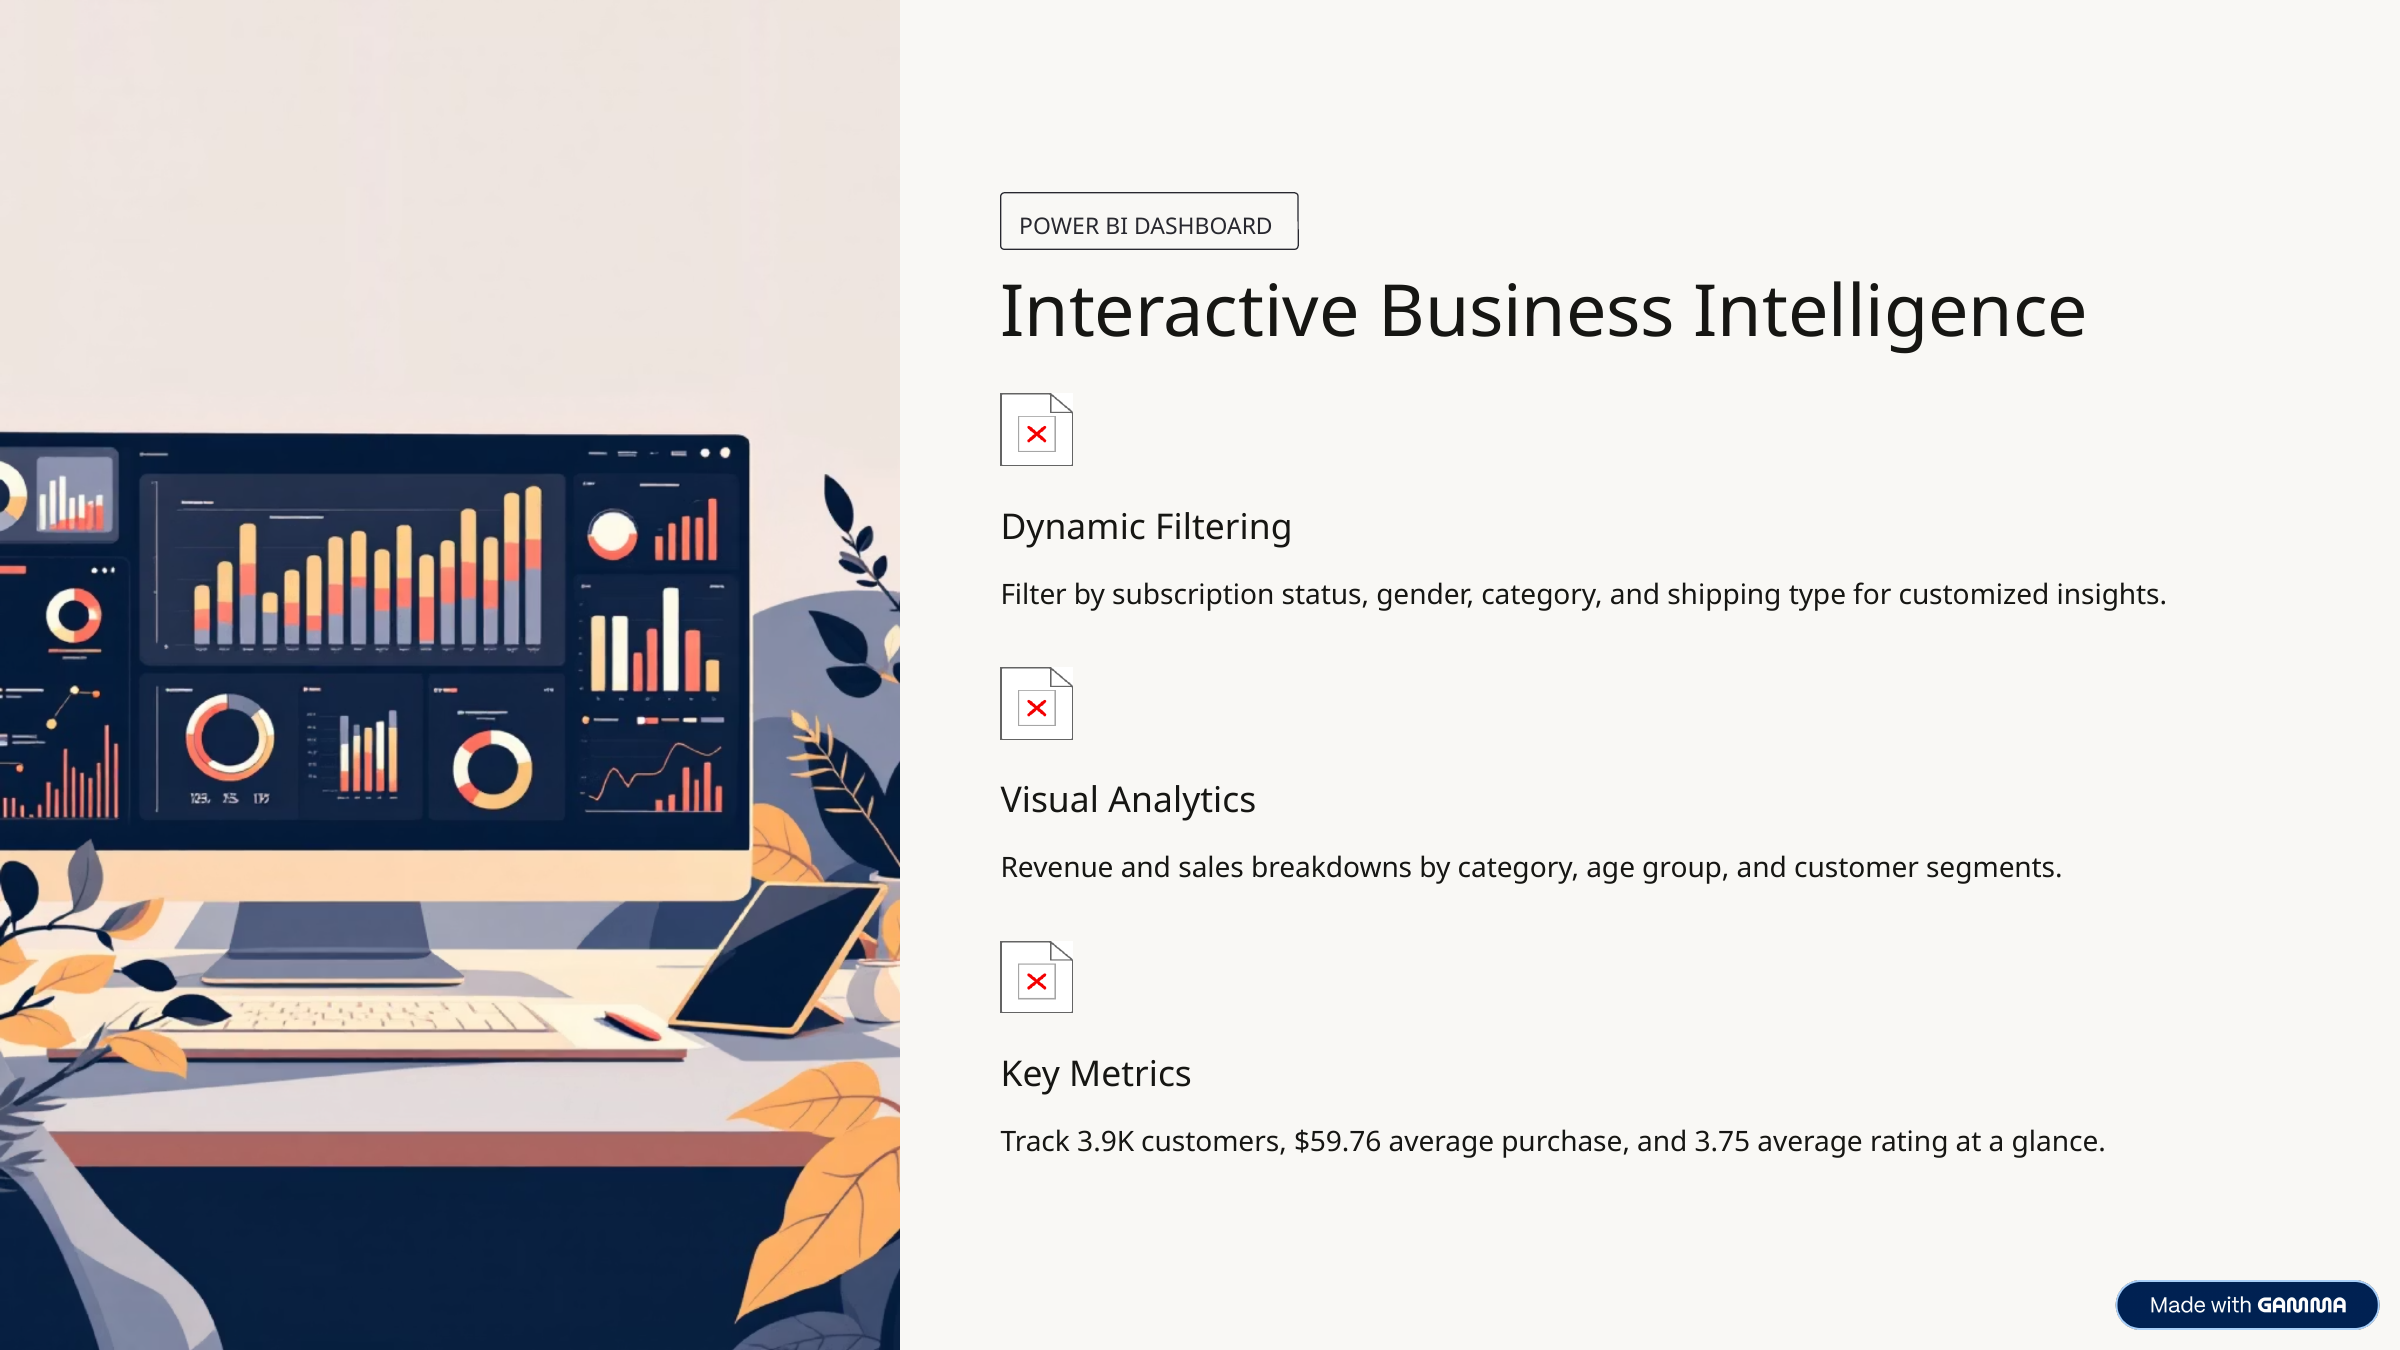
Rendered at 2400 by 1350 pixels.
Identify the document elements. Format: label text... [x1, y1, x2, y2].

text_box Revenue and sales breakdowns by category, age group, and customer segments. [1000, 837, 2300, 884]
text_box Key Metrics [1000, 1048, 1361, 1094]
text_box Dynamic Filtering [1000, 501, 1361, 547]
picture [0, 0, 900, 1350]
picture [2106, 1271, 2389, 1339]
text_box Filter by subscription status, gender, category, and shipping type for customized insights. [1000, 563, 2300, 610]
text_box Interactive Business Intelligence [1000, 260, 2089, 351]
picture [1000, 393, 1073, 466]
text_box Visual Analytics [1000, 775, 1361, 821]
picture [1000, 667, 1073, 740]
text_box POWER BI DASHBOARD [1019, 202, 1280, 240]
picture [1000, 941, 1073, 1013]
text_box [1000, 192, 1299, 250]
text_box Track 3.9K customers, $59.76 average purchase, and 3.75 average rating at a glance. [1000, 1111, 2300, 1158]
